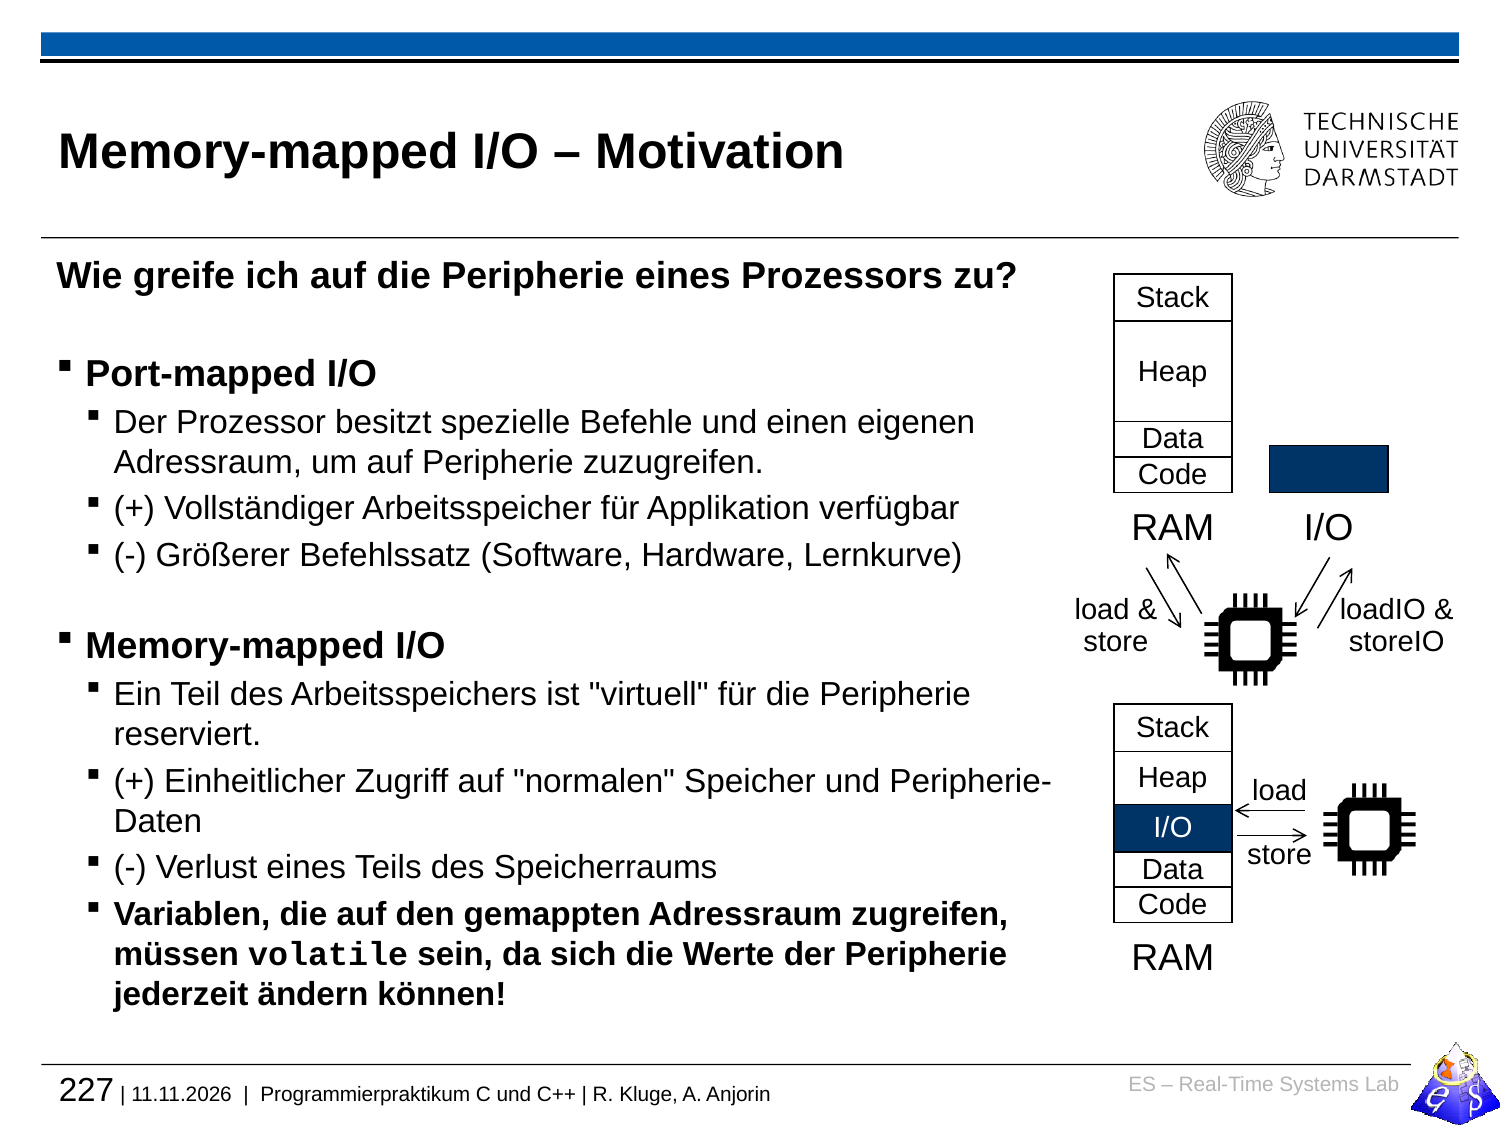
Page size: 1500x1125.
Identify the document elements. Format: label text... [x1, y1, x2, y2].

text_box [1269, 445, 1388, 493]
picture [1317, 777, 1421, 882]
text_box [1113, 273, 1233, 558]
text_box load & store [1059, 585, 1173, 666]
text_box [1113, 703, 1233, 988]
picture [1411, 1041, 1500, 1125]
list Wie greife ich auf die Peripherie eines Prozessors zu? Port-mapped I/O Der Prozessor besitzt spezielle Befehle und einen eigenen Adressraum, um auf Peripherie zuzugreifen. (+) Vollständiger Arbeitsspeicher für Applikation verfügbar (-) Größerer Befehlssatz (Software, Hardware, Lernkurve) Memory-mapped I/O Ein Teil des Arbeitsspeichers ist "virtuell" für die Peripherie reserviert. (+) Einheitlicher Zugriff auf "normalen" Speicher und Peripherie-Daten (-) Verlust eines Teils des Speicherraums Variablen, die auf den gemappten Adressraum zugreifen, müssen volatile sein, da sich die Werte der Peripherie jederzeit ändern können! [41, 243, 1081, 1059]
text_box loadIO & storeIO [1324, 585, 1469, 666]
title Memory-mapped I/O – Motivation [58, 80, 1187, 218]
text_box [1287, 580, 1360, 606]
text_box load store [1237, 766, 1328, 879]
picture [1198, 587, 1302, 691]
picture [1187, 84, 1483, 214]
text_box I/O [1288, 499, 1369, 557]
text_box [1137, 578, 1211, 604]
